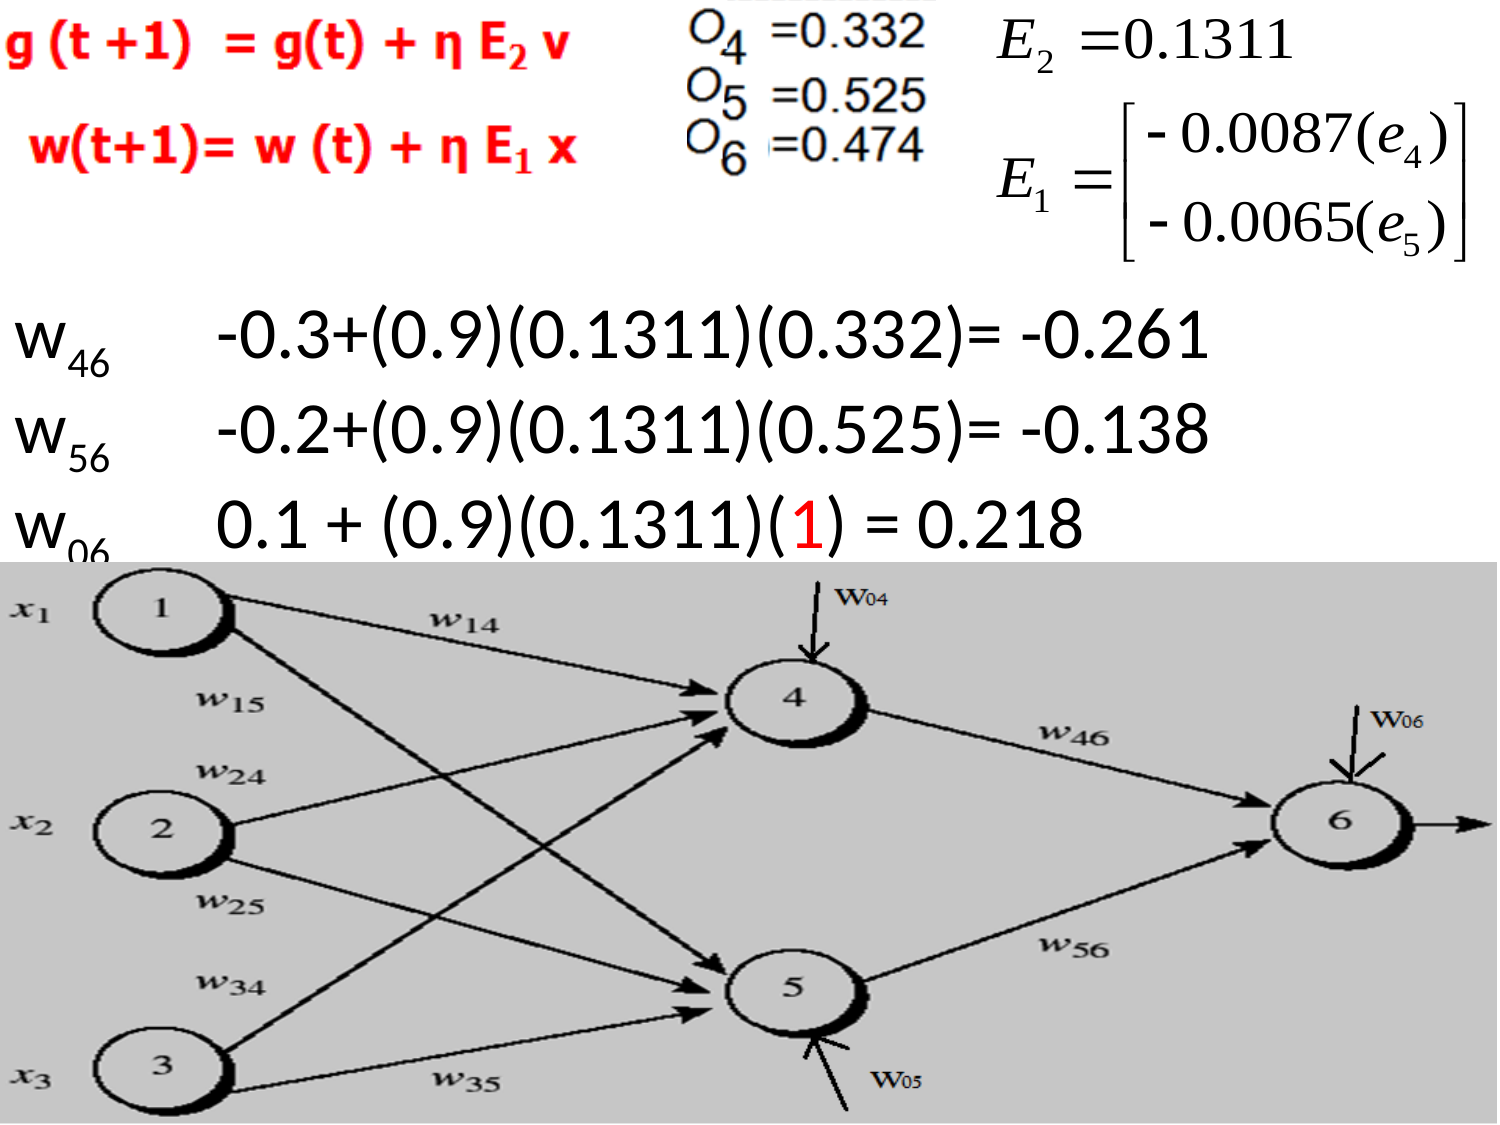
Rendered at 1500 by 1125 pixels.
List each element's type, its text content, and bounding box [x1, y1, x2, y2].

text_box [986, 0, 1493, 276]
picture [687, 0, 937, 190]
text_box w46 -0.3+(0.9)(0.1311)(0.332)= -0.261 w56 -0.2+(0.9)(0.1311)(0.525)= -0.138 w06 0.1 + (0.9)(0.1311)(1) = 0.218 [0, 287, 1500, 564]
picture [0, 0, 588, 199]
picture [0, 562, 1498, 1125]
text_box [740, 544, 760, 560]
